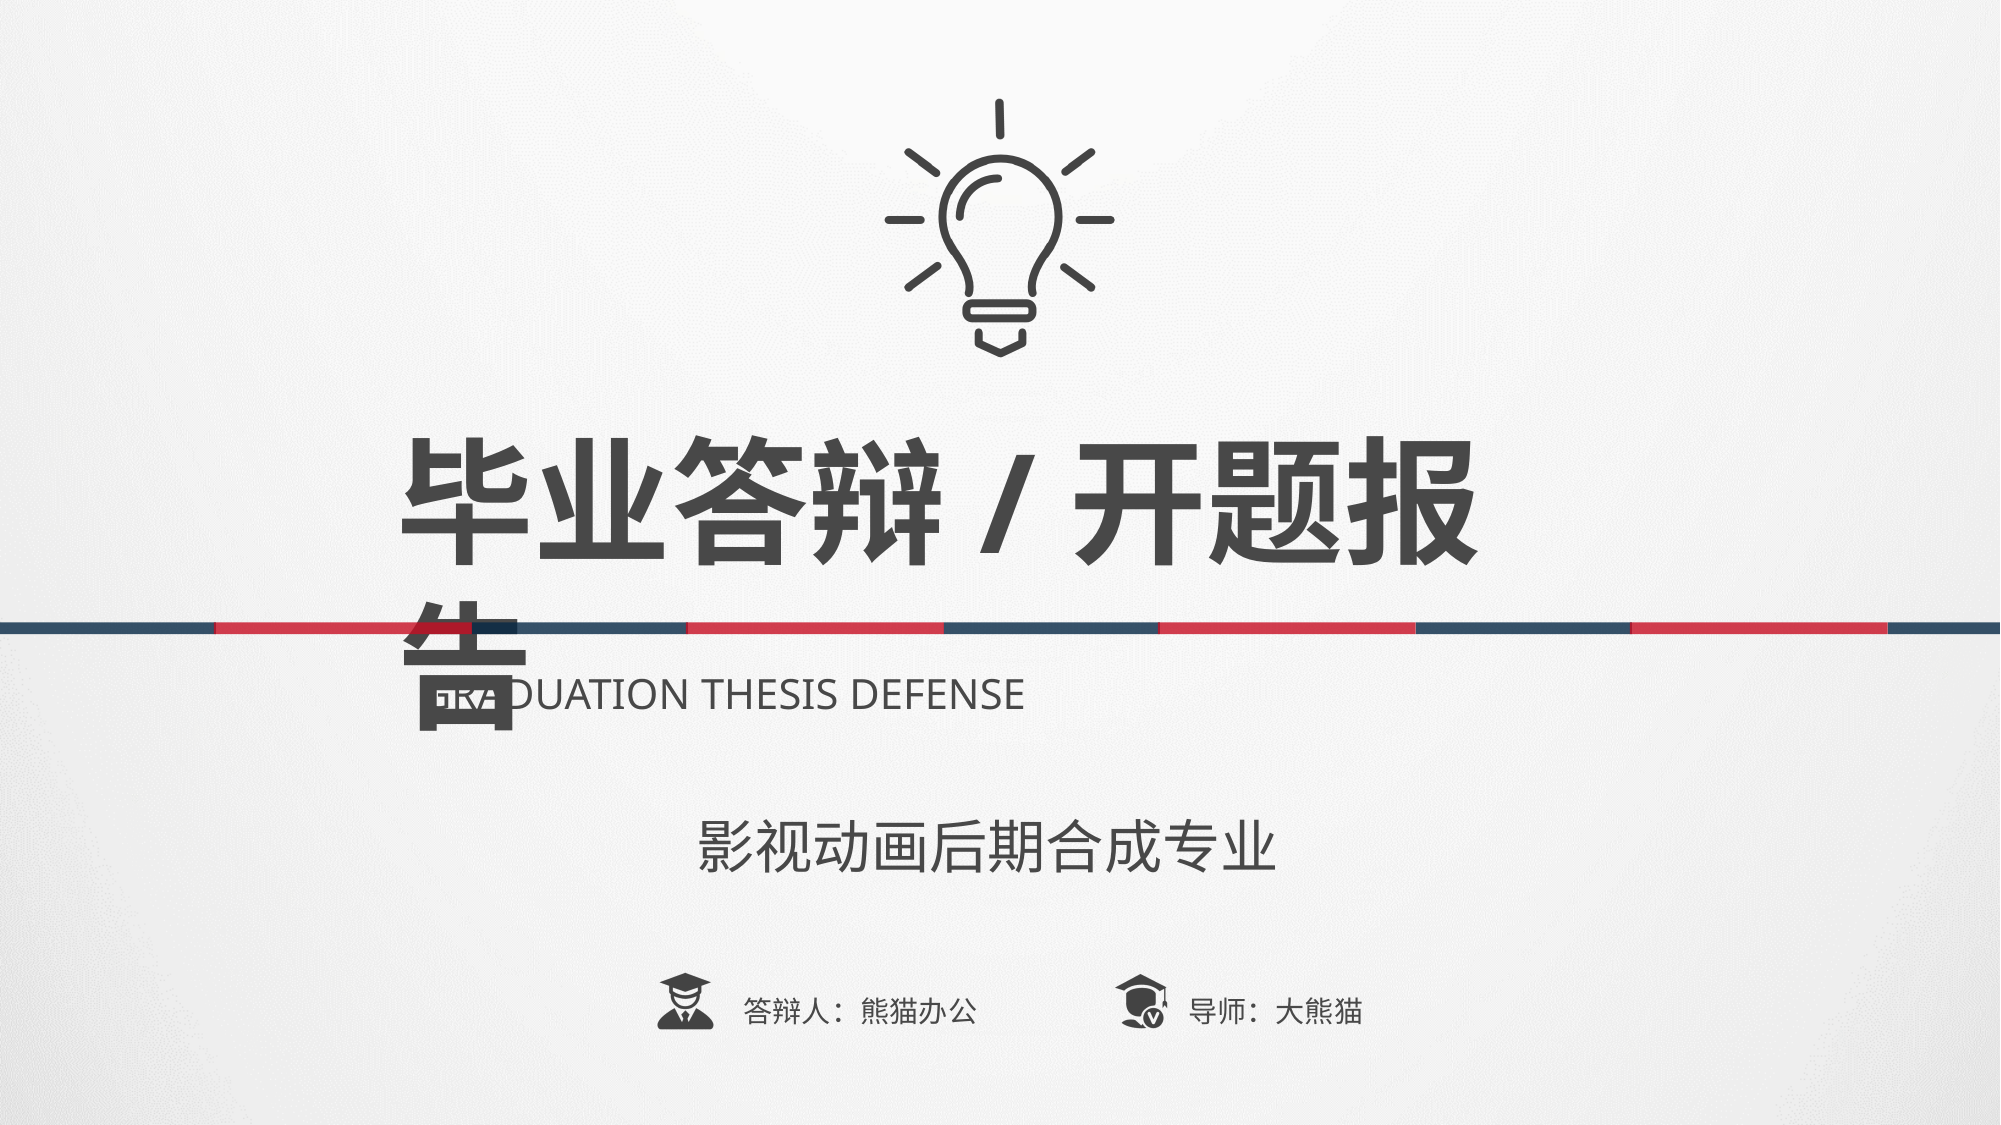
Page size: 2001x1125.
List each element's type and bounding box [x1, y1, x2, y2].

text_box [0, 622, 2000, 635]
picture [0, 635, 2000, 1125]
picture [0, 0, 2000, 622]
